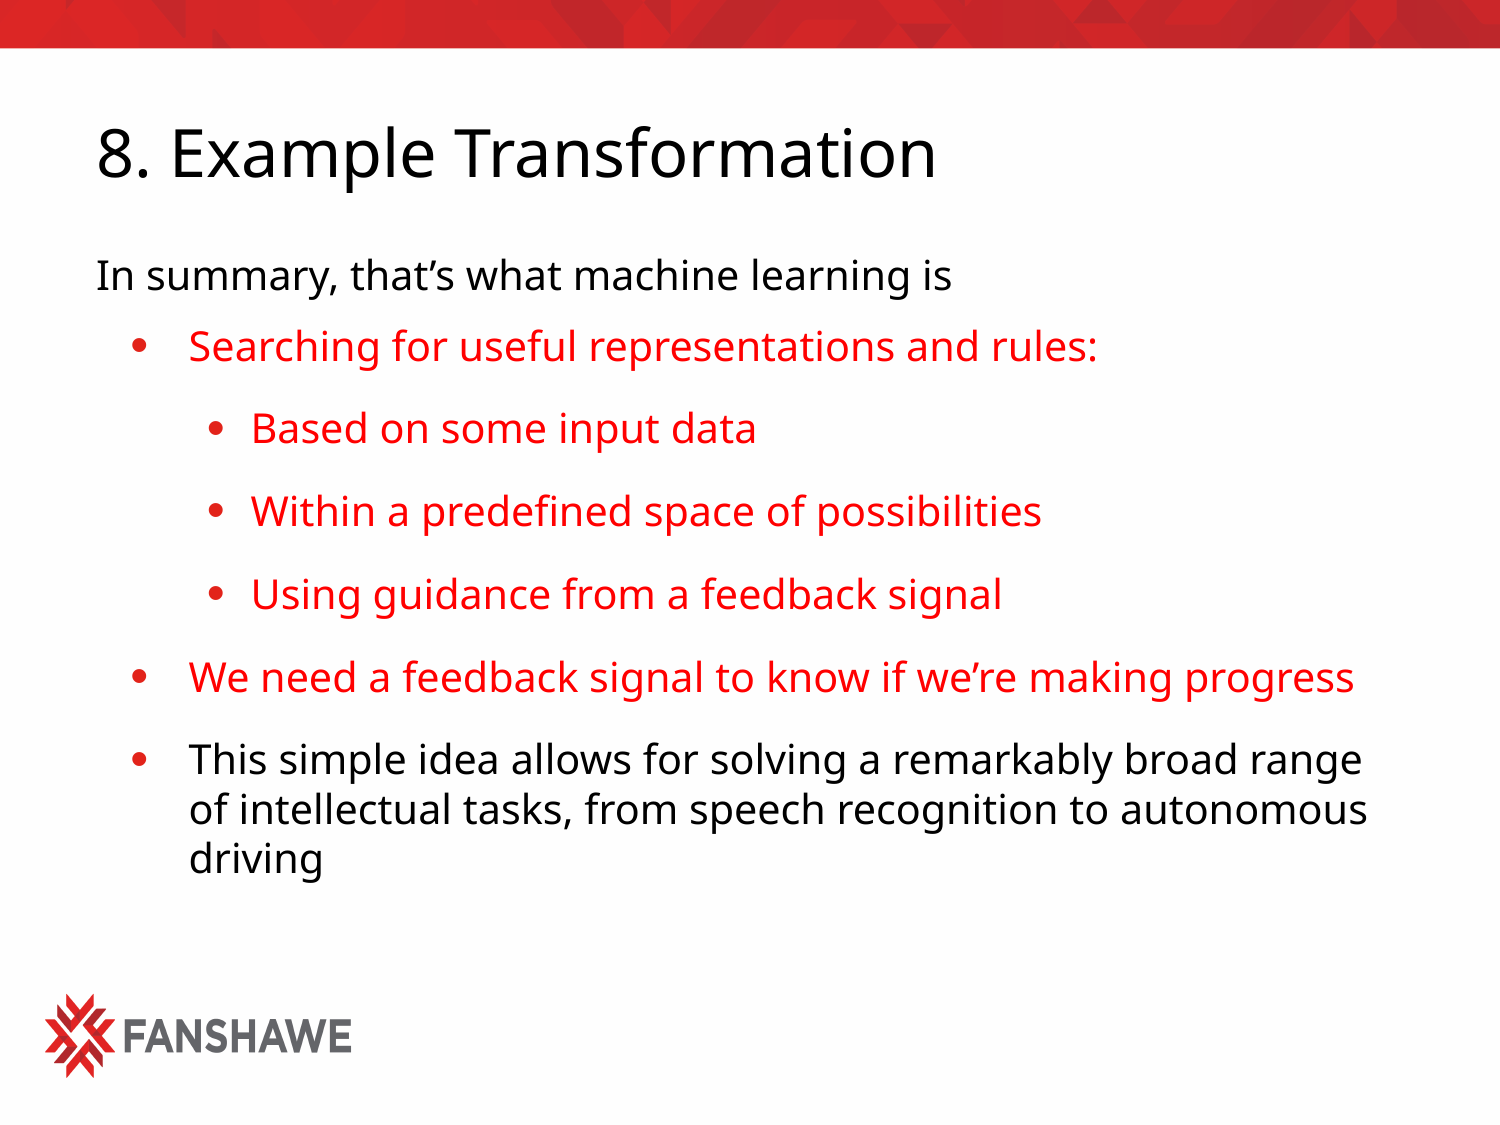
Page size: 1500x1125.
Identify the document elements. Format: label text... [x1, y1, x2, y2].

picture [0, 0, 1500, 1125]
list In summary, that’s what machine learning is Searching for useful representations and rules: Based on some input data Within a predefined space of possibilities Using guidance from a feedback signal We need a feedback signal to know if we’re making progress This simple idea allows for solving a remarkably broad range of intellectual tasks, from speech recognition to autonomous driving [81, 242, 1419, 950]
title 8. Example Transformation [81, 59, 1419, 242]
